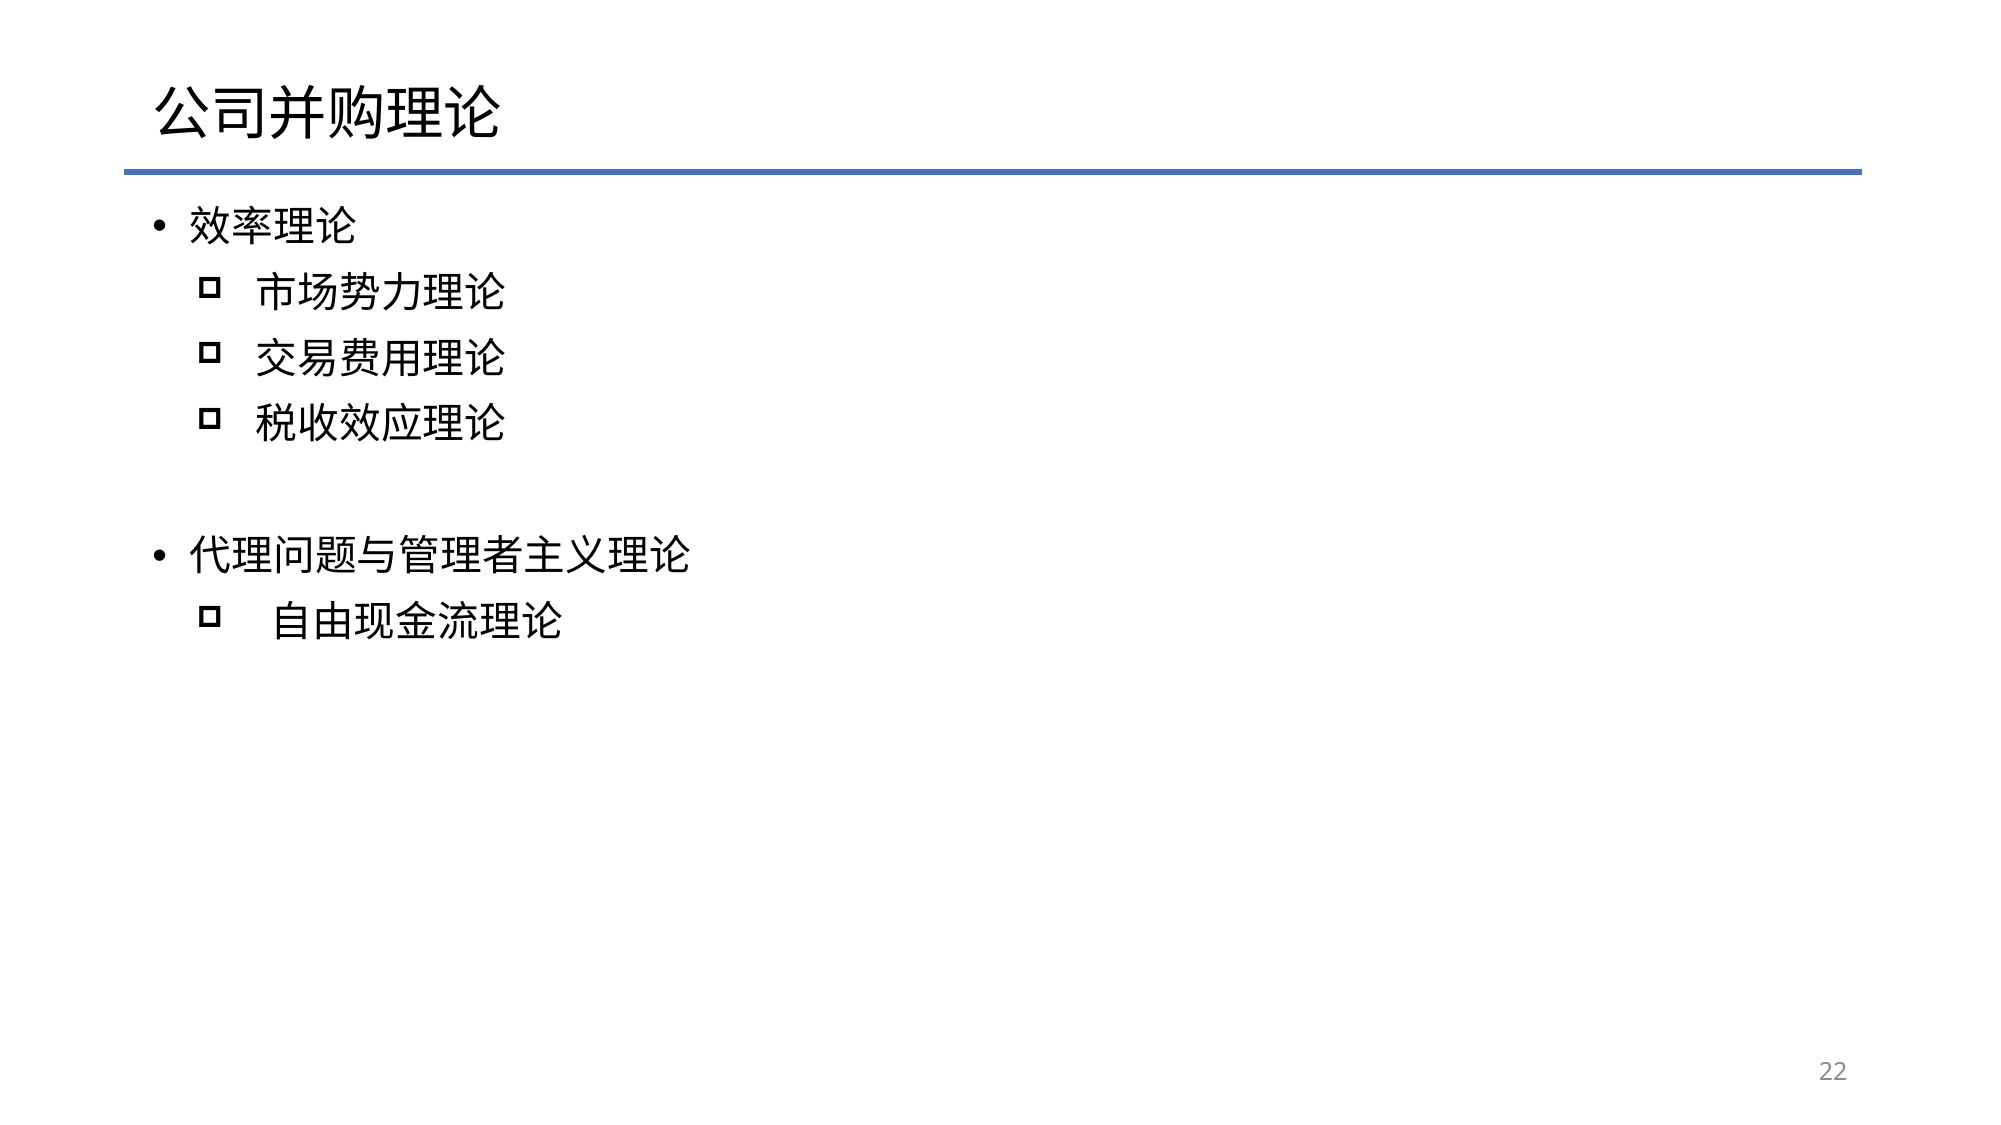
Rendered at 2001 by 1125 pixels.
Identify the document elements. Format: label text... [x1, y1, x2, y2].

slide_number 22 [1412, 1042, 1863, 1103]
list 效率理论 市场势力理论 交易费用理论 税收效应理论 代理问题与管理者主义理论 自由现金流理论 [137, 197, 1863, 1014]
title 公司并购理论 [137, 59, 1863, 172]
